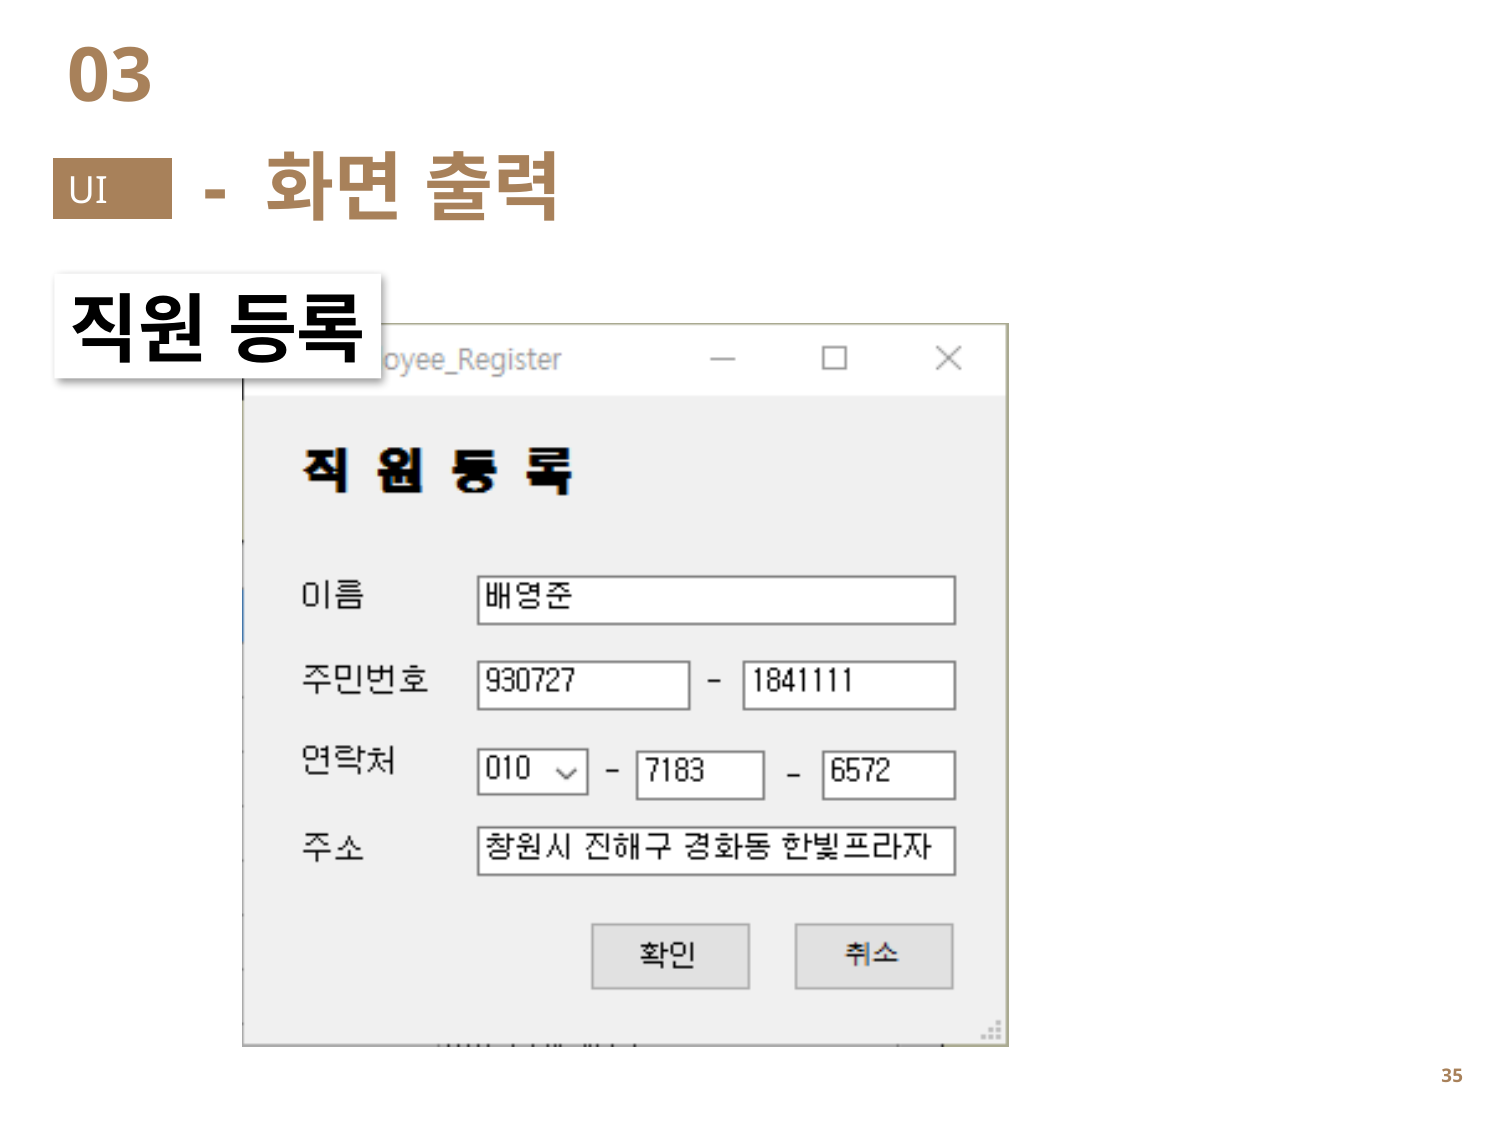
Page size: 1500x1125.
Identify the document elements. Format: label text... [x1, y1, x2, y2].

text_box - 화면 출력 [188, 132, 1394, 237]
text_box UI [53, 158, 172, 219]
text_box 직원 등록 [54, 273, 382, 379]
slide_number 34 [1128, 1046, 1478, 1107]
picture [241, 323, 1009, 1048]
text_box 03 [53, 19, 242, 124]
